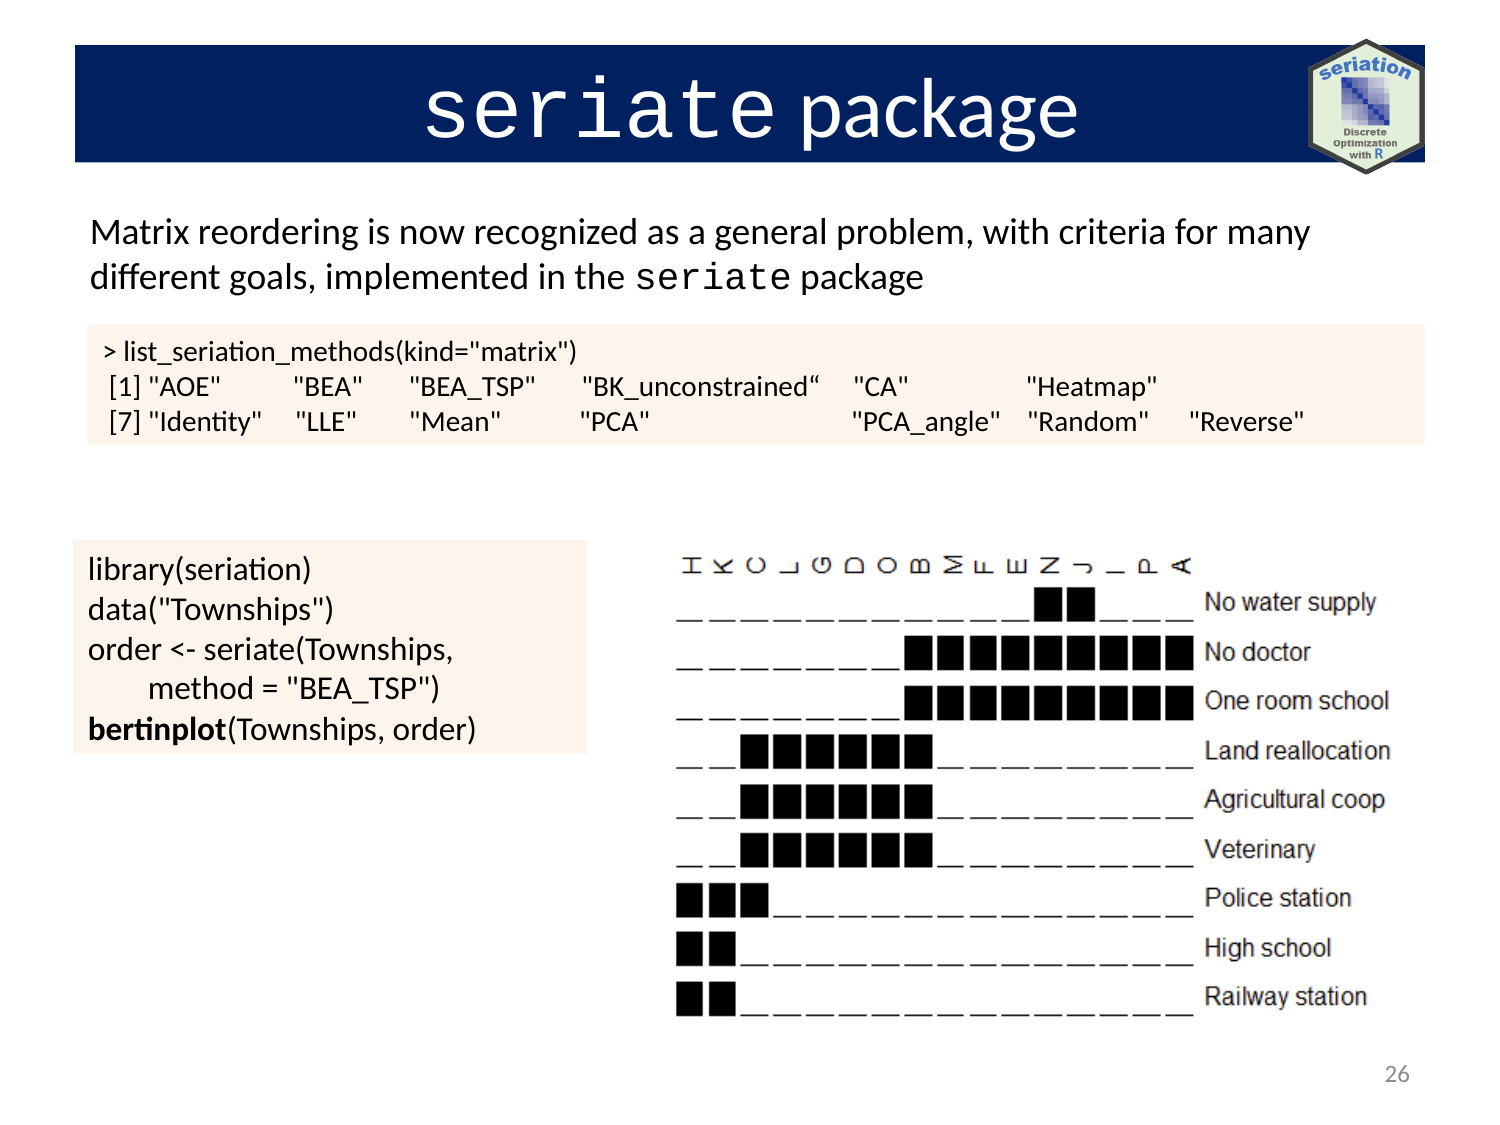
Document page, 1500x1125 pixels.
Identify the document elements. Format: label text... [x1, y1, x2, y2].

title seriate package [75, 45, 1302, 163]
slide_number 26 [1074, 1050, 1425, 1103]
picture [638, 539, 1426, 1043]
text_box library(seriation) data("Townships") order <- seriate(Townships, method = "BEA_TSP") bertinplot(Townships, order) [73, 539, 588, 754]
text_box Matrix reordering is now recognized as a general problem, with criteria for many different goals, implemented in the seriate package [74, 199, 1425, 305]
text_box > list_seriation_methods(kind="matrix") [1] "AOE" "BEA" "BEA_TSP" "BK_unconstrained“ "CA" "Heatmap" [7] "Identity" "LLE" "Mean" "PCA" "PCA_angle" "Random" "Reverse" [87, 324, 1425, 445]
picture [1307, 38, 1426, 175]
